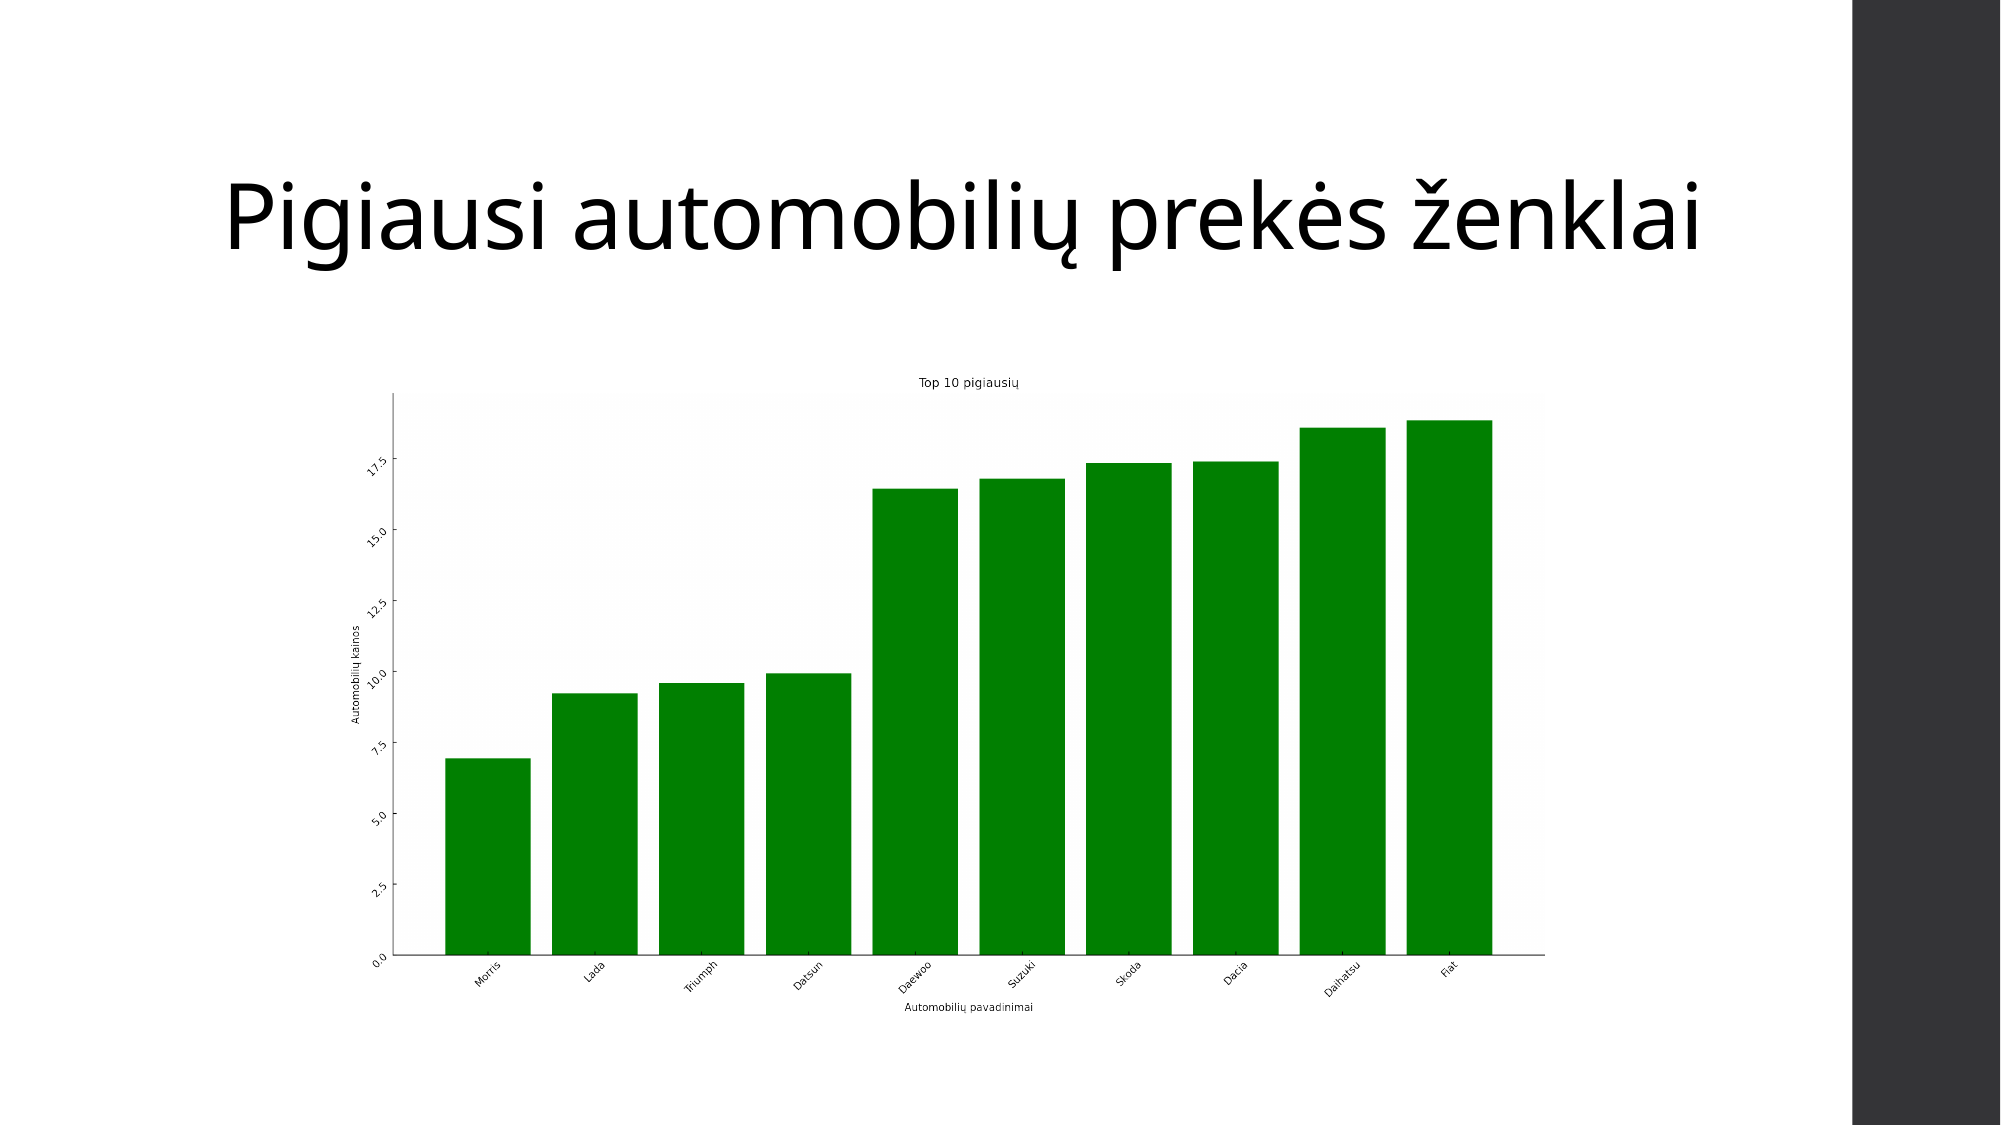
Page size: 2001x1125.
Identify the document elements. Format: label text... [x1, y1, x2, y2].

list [206, 304, 1693, 1048]
title Pigiausi automobilių prekės ženklai [206, 60, 1797, 278]
